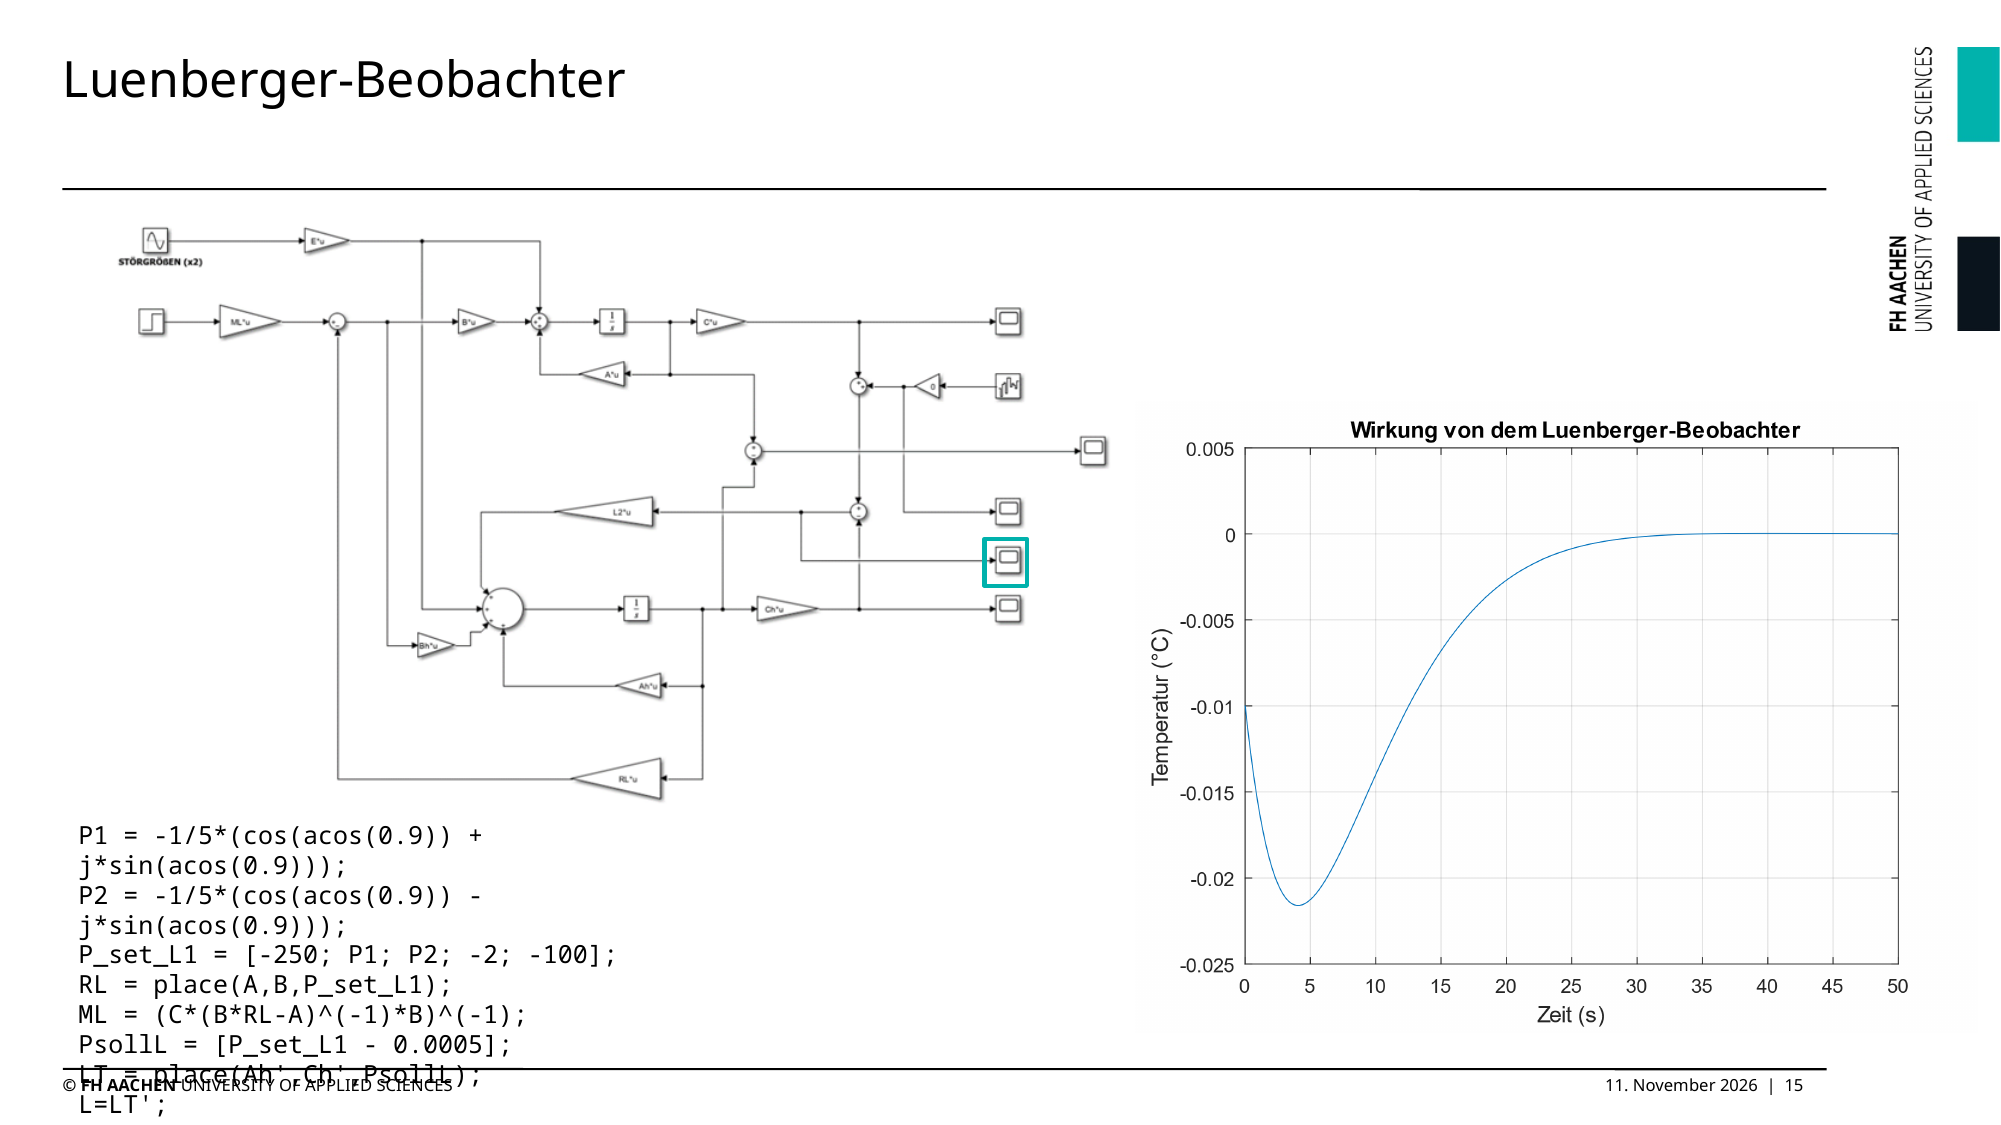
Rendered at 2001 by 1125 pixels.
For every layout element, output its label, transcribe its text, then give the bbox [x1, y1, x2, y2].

picture [1873, 47, 2000, 331]
text_box P1 = -1/5*(cos(acos(0.9)) + j*sin(acos(0.9))); P2 = -1/5*(cos(acos(0.9)) - j*sin(acos(0.9))); P_set_L1 = [-250; P1; P2; -2; -100]; RL = place(A,B,P_set_L1); ML = (C*(B*RL-A)^(-1)*B)^(-1); PsollL = [P_set_L1 - 0.0005]; LT = place(Ah',Ch',PsollL); L=LT'; [63, 811, 737, 1125]
title Luenberger-Beobachter [63, 47, 1827, 166]
picture [1135, 401, 1979, 1034]
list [88, 215, 1137, 814]
